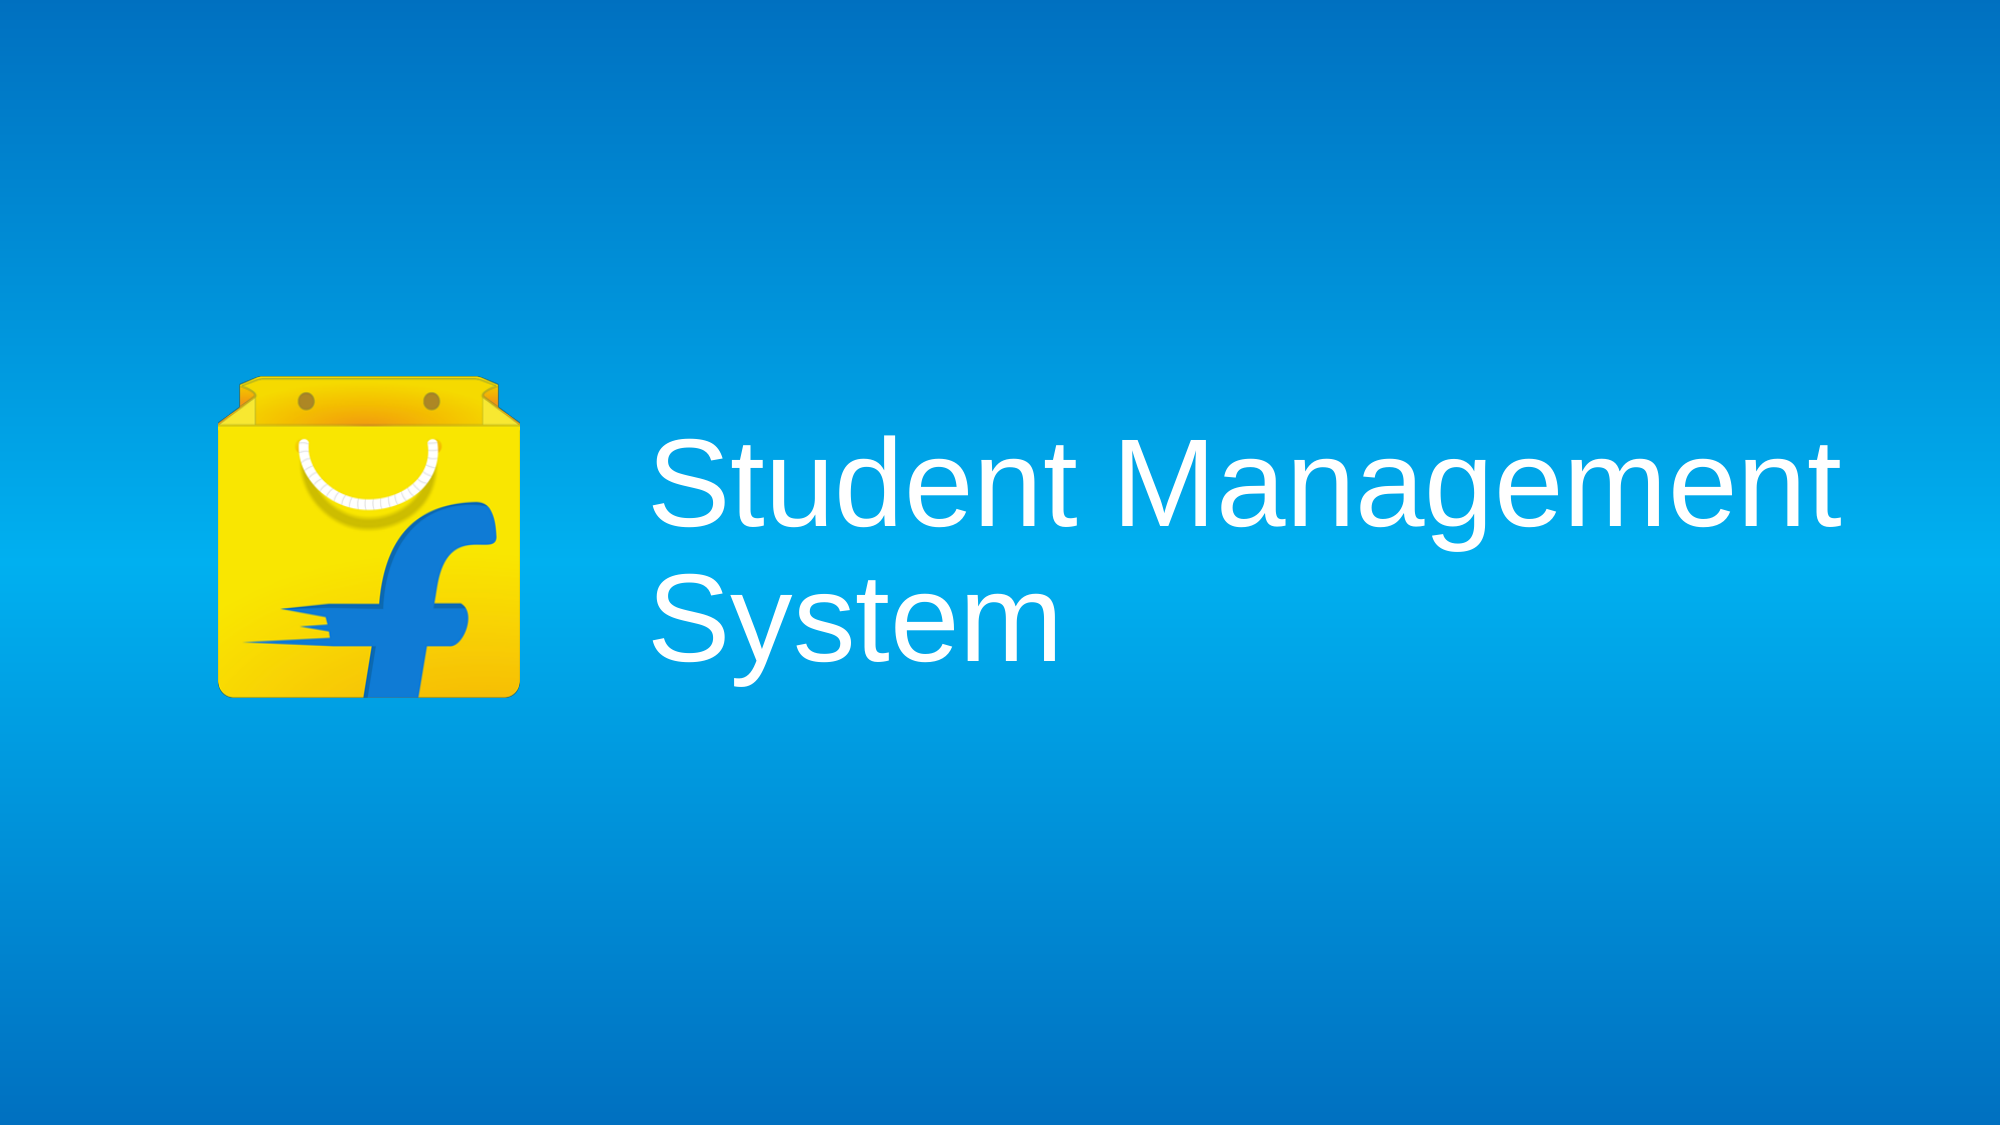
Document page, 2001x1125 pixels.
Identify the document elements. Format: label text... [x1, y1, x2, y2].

picture [219, 377, 519, 697]
text_box Student Management System [632, 411, 1981, 774]
